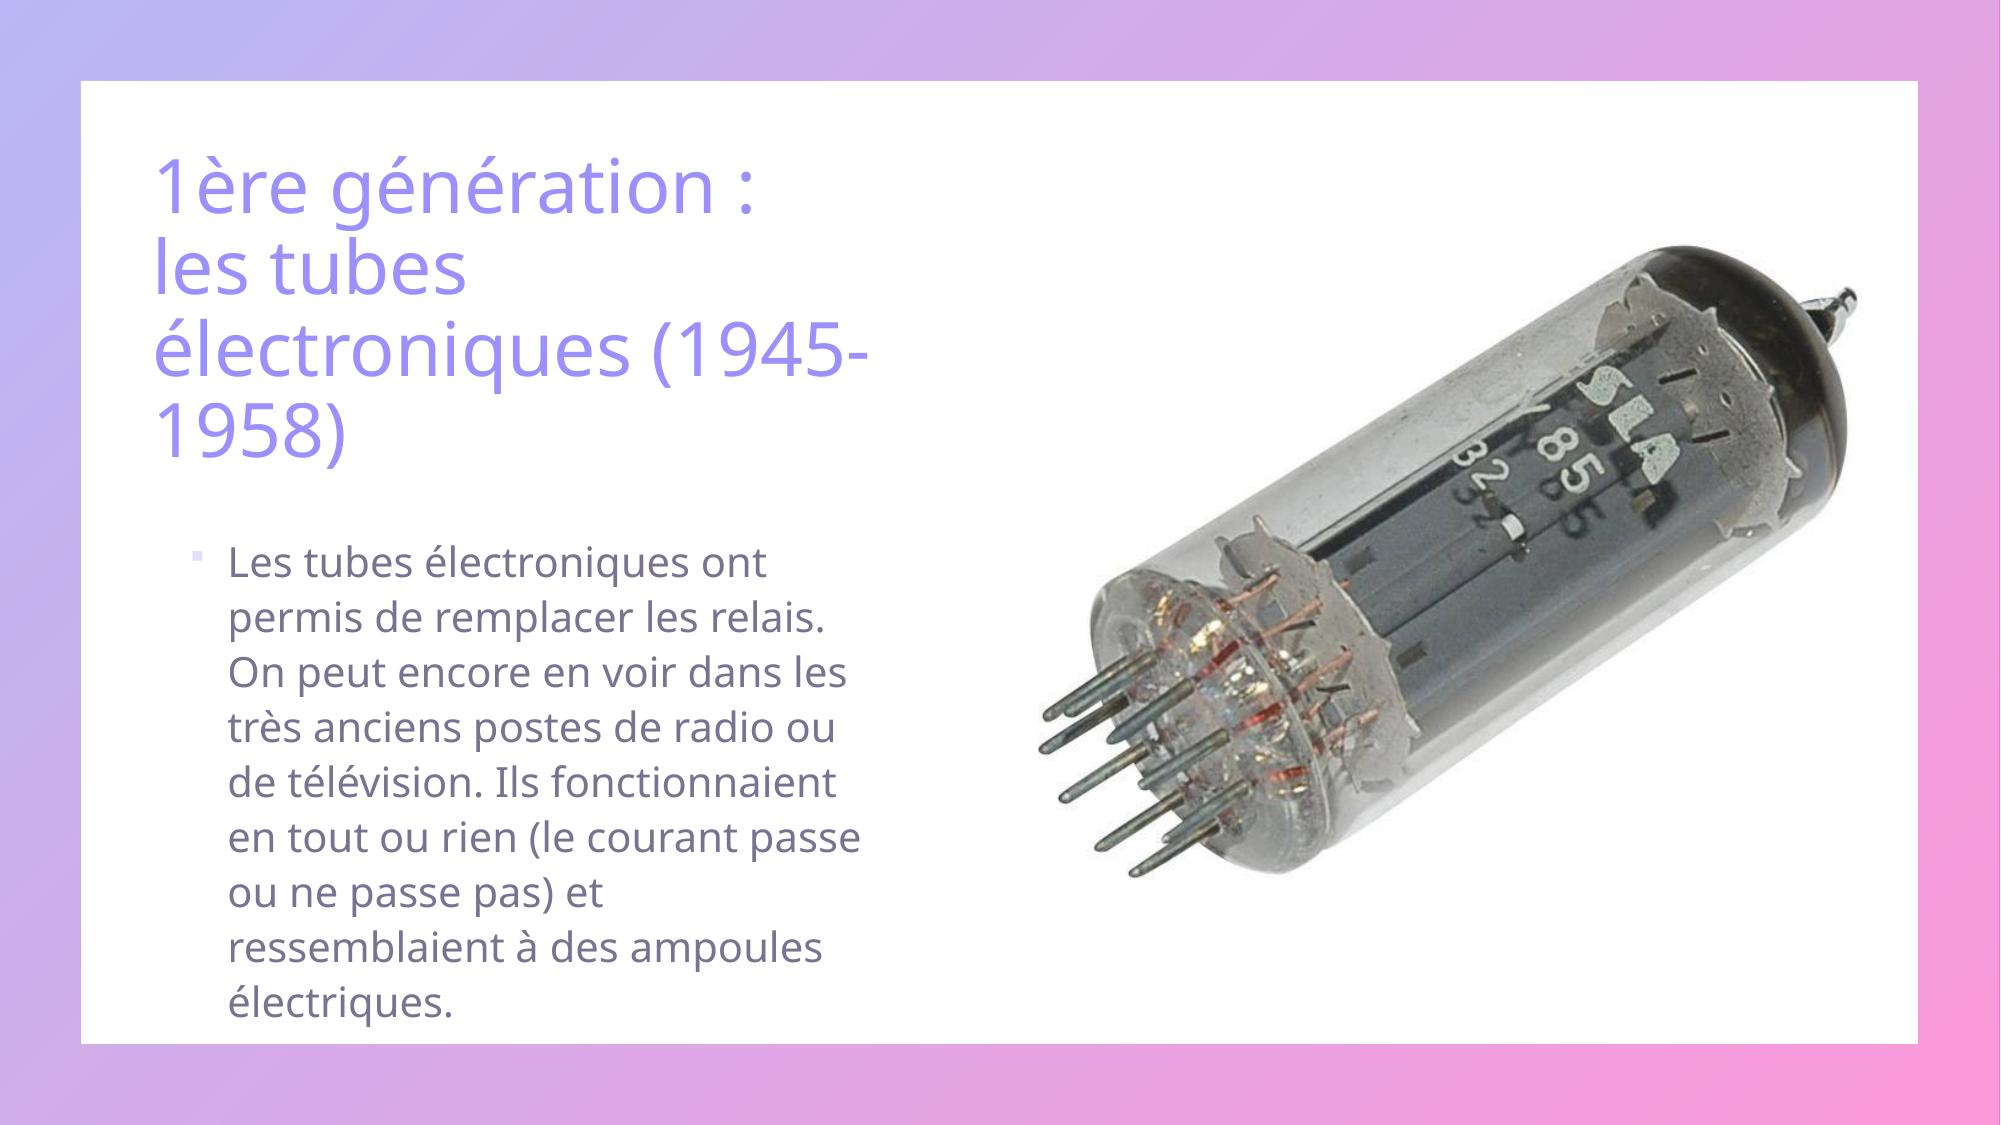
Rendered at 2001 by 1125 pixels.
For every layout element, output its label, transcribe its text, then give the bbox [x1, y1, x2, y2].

list Les tubes électroniques ont permis de remplacer les relais. On peut encore en voir dans les très anciens postes de radio ou de télévision. Ils fonctionnaient en tout ou rien (le courant passe ou ne passe pas) et ressemblaient à des ampoules électriques. [137, 523, 889, 1040]
text_box [0, 0, 2000, 1125]
title 1ère génération : les tubes électroniques (1945-1958) [137, 140, 889, 482]
text_box [82, 82, 1918, 1043]
picture [1038, 240, 1863, 880]
